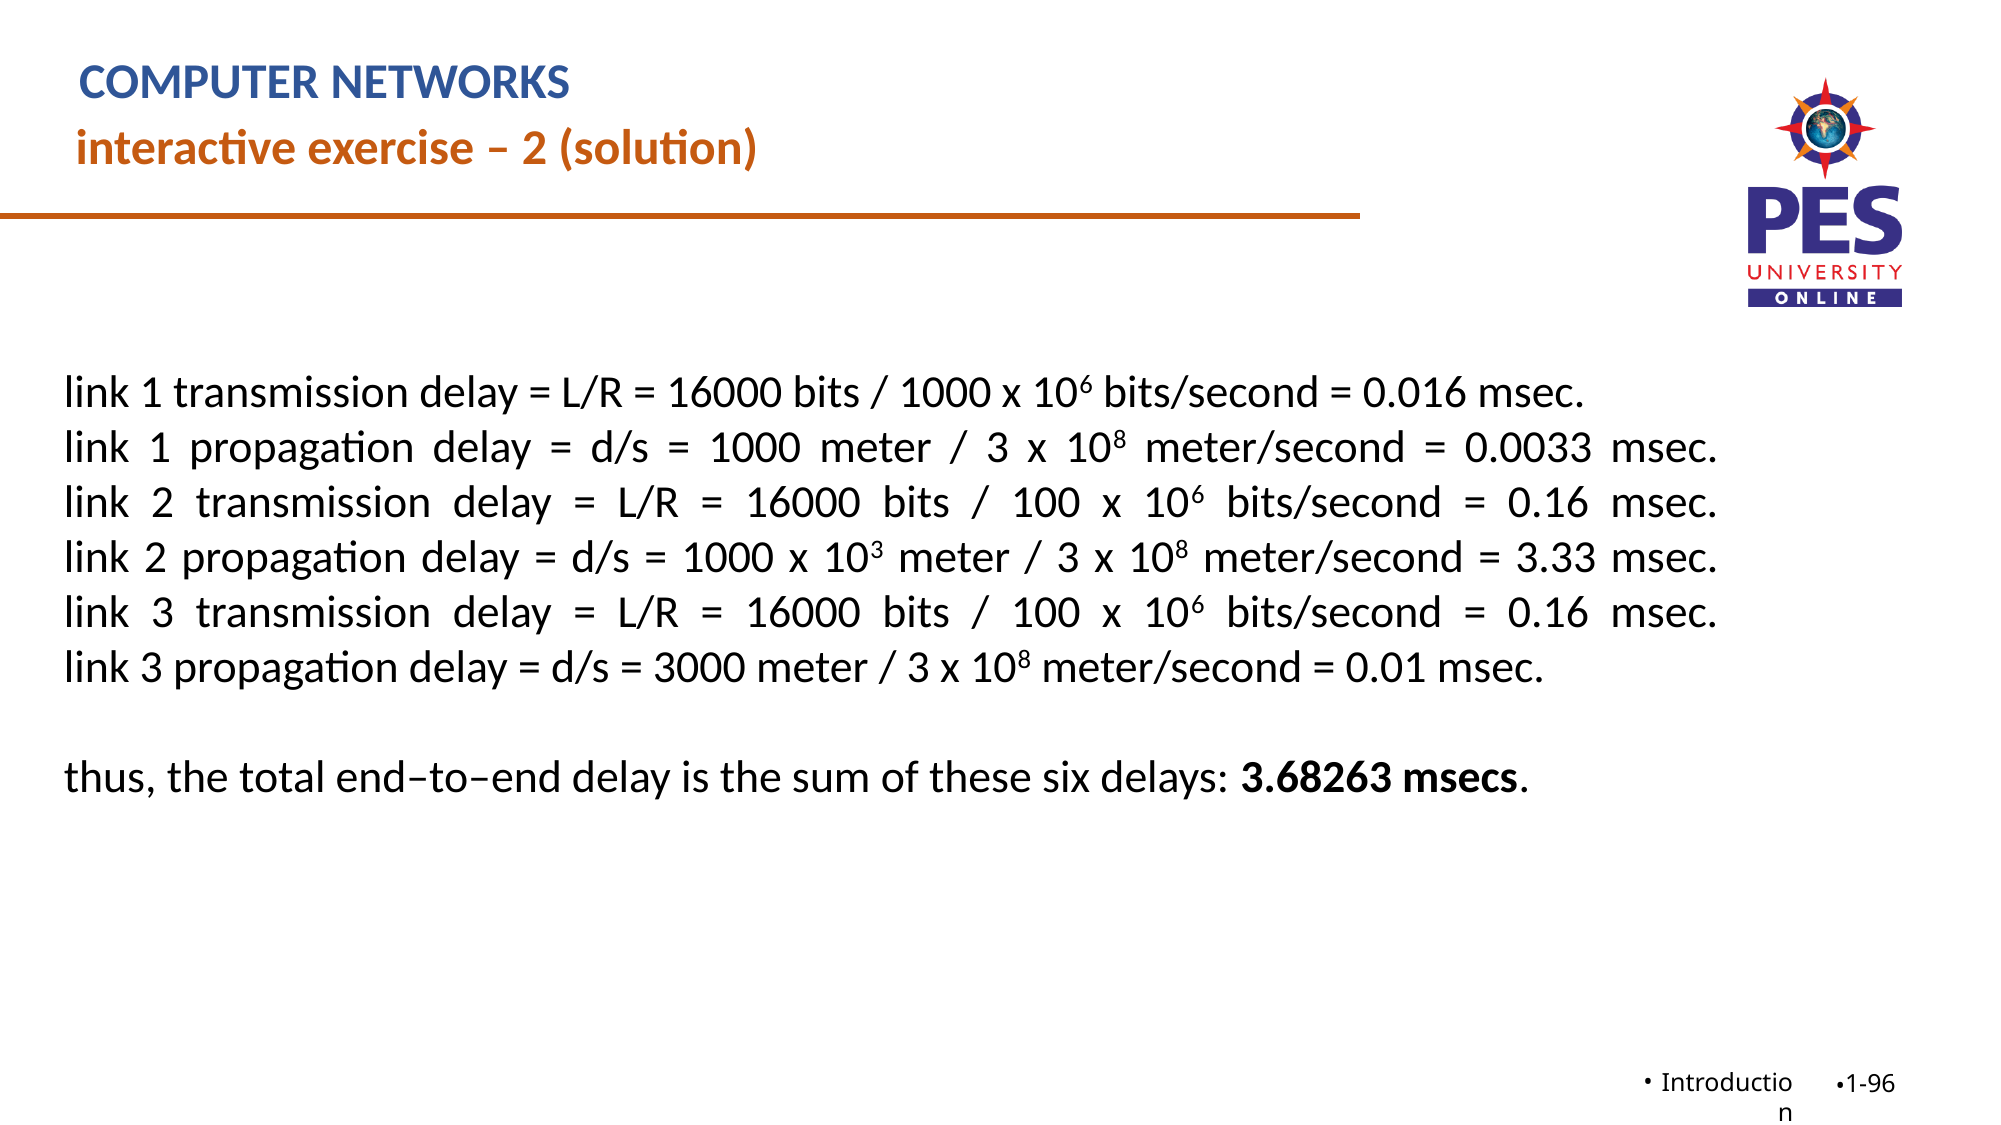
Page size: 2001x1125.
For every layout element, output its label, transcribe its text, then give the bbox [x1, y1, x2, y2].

text_box Introduction [1628, 1058, 1809, 1106]
text_box COMPUTER NETWORKS [64, 41, 1295, 106]
text_box link 1 transmission delay = L/R = 16000 bits / 1000 x 106 bits/second = 0.016 msec. link 1 propagation delay = d/s = 1000 meter / 3 x 108 meter/second = 0.0033 msec. link 2 transmission delay = L/R = 16000 bits / 100 x 106 bits/second = 0.16 msec. link 2 propagation delay = d/s = 1000 x 103 meter / 3 x 108 meter/second = 3.33 msec. link 3 transmission delay = L/R = 16000 bits / 100 x 106 bits/second = 0.16 msec. link 3 propagation delay = d/s = 3000 meter / 3 x 108 meter/second = 0.01 msec. thus, the total end–to–end delay is the sum of these six delays: 3.68263 msecs. [49, 354, 1734, 809]
text_box [39, 280, 1592, 673]
text_box interactive exercise – 2 (solution) [60, 106, 1374, 182]
text_box 1-96 [1820, 1060, 1969, 1106]
picture [1748, 76, 1902, 307]
